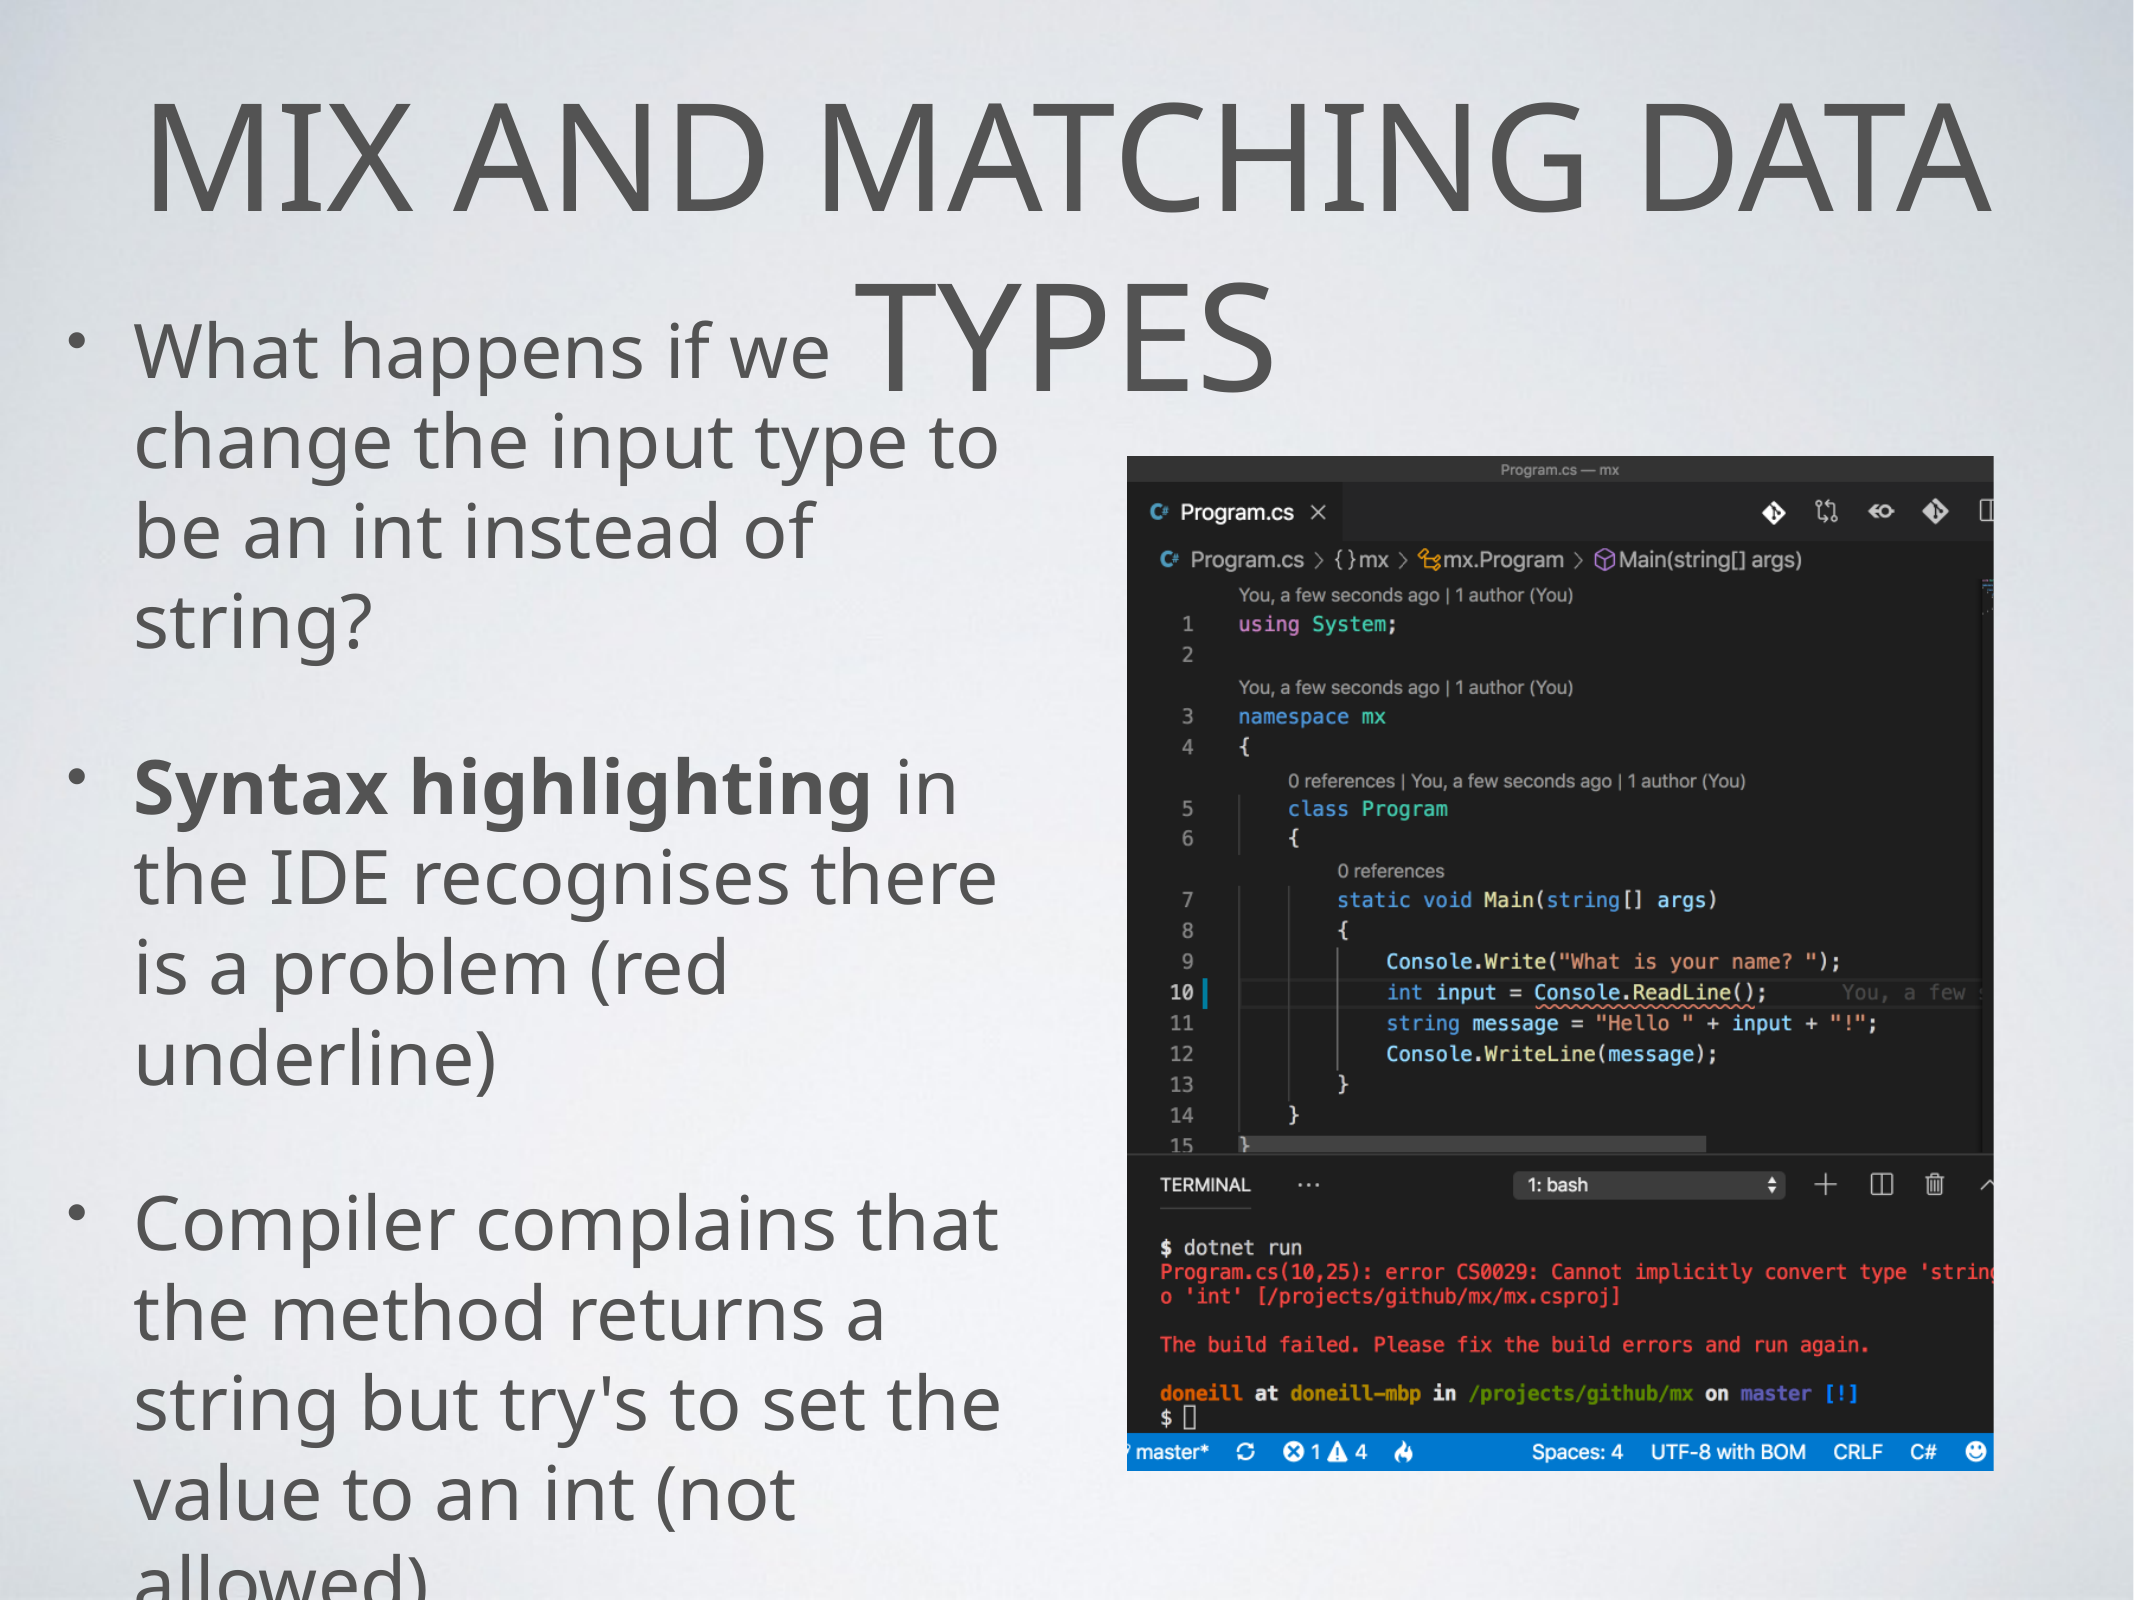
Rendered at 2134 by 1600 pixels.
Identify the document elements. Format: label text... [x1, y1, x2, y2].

picture [0, 0, 2134, 1600]
title Mix and matching data types [57, 41, 2076, 443]
list What happens if we change the input type to be an int instead of string? Syntax highlighting in the IDE recognises there is a problem (red underline) Compiler complains that the method returns a string but try's to set the value to an int (not allowed) [57, 447, 1026, 1482]
